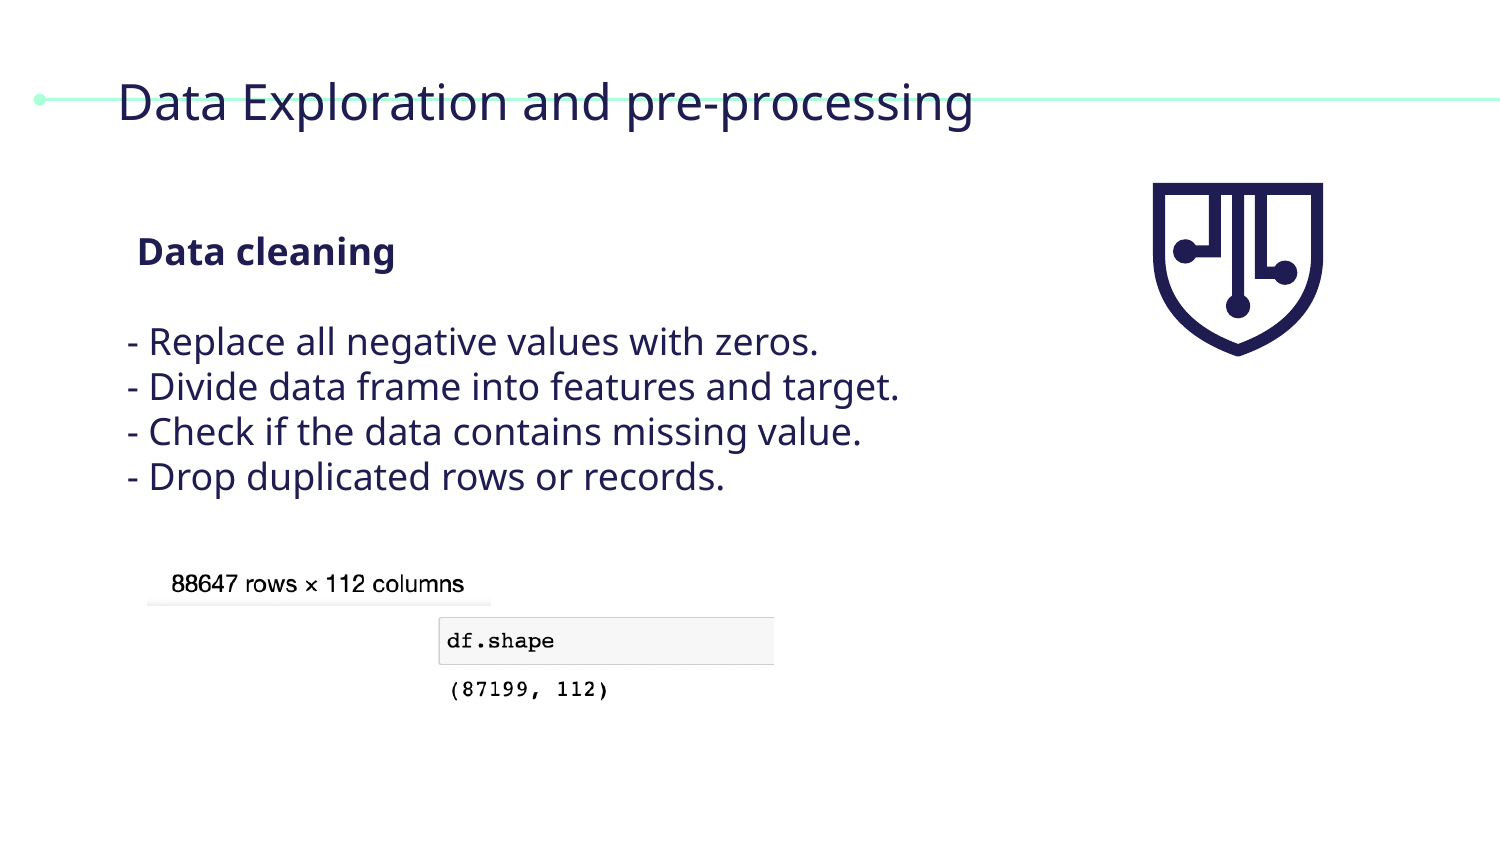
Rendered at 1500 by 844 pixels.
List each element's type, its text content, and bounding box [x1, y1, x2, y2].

title Data Exploration and pre-processing [102, 55, 1101, 144]
picture [147, 551, 774, 715]
text_box [1152, 182, 1324, 357]
text_box Data cleaning - Replace all negative values with zeros. - Divide data frame into features and target. - Check if the data contains missing value. - Drop duplicated rows or records. [93, 213, 959, 532]
